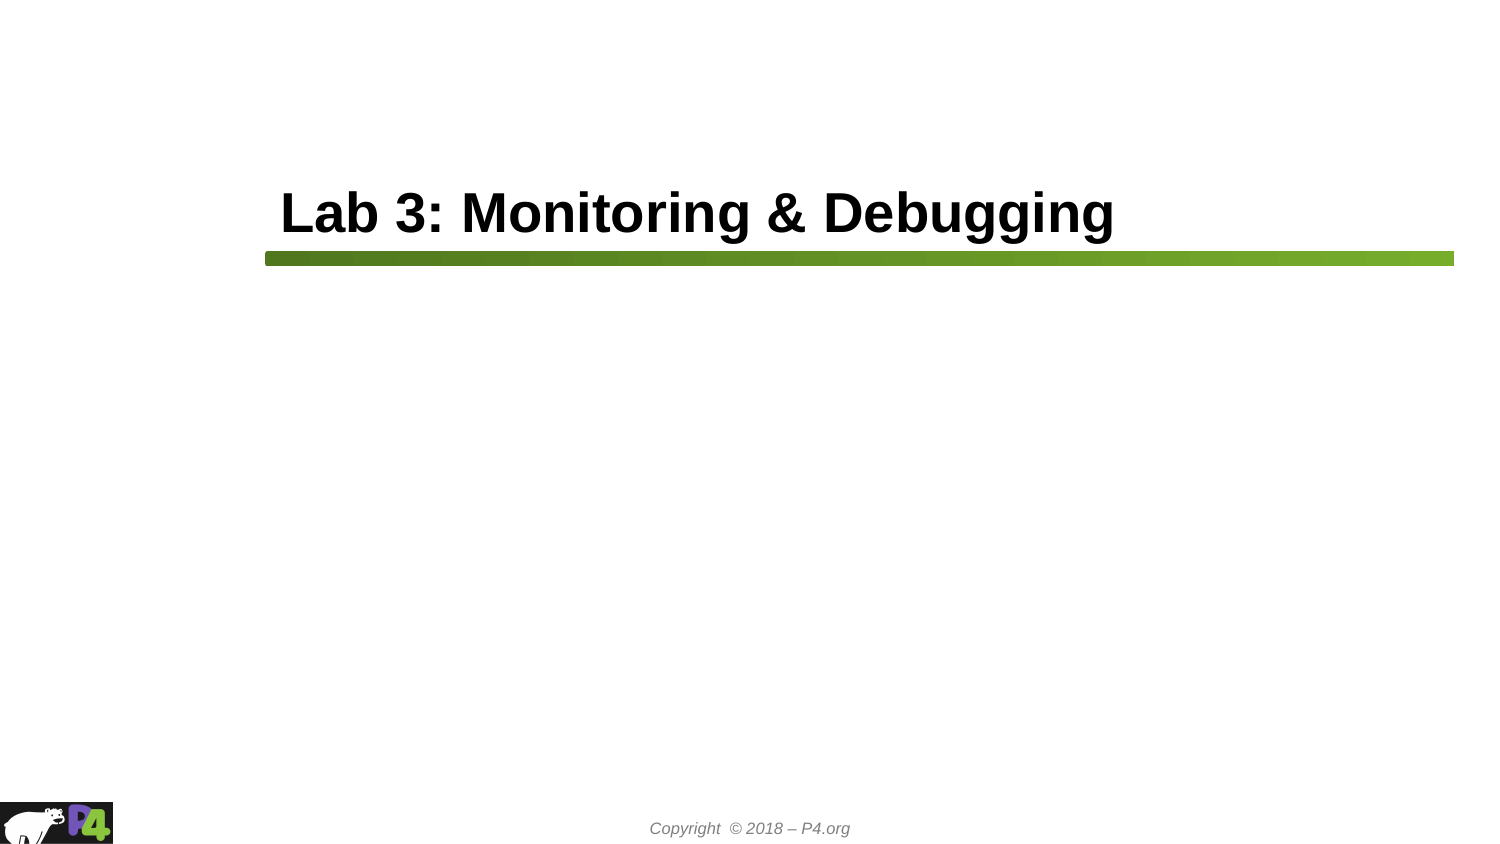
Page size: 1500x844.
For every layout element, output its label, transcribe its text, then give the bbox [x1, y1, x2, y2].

title Lab 3: Monitoring & Debugging [265, 96, 1455, 251]
picture [0, 802, 113, 844]
